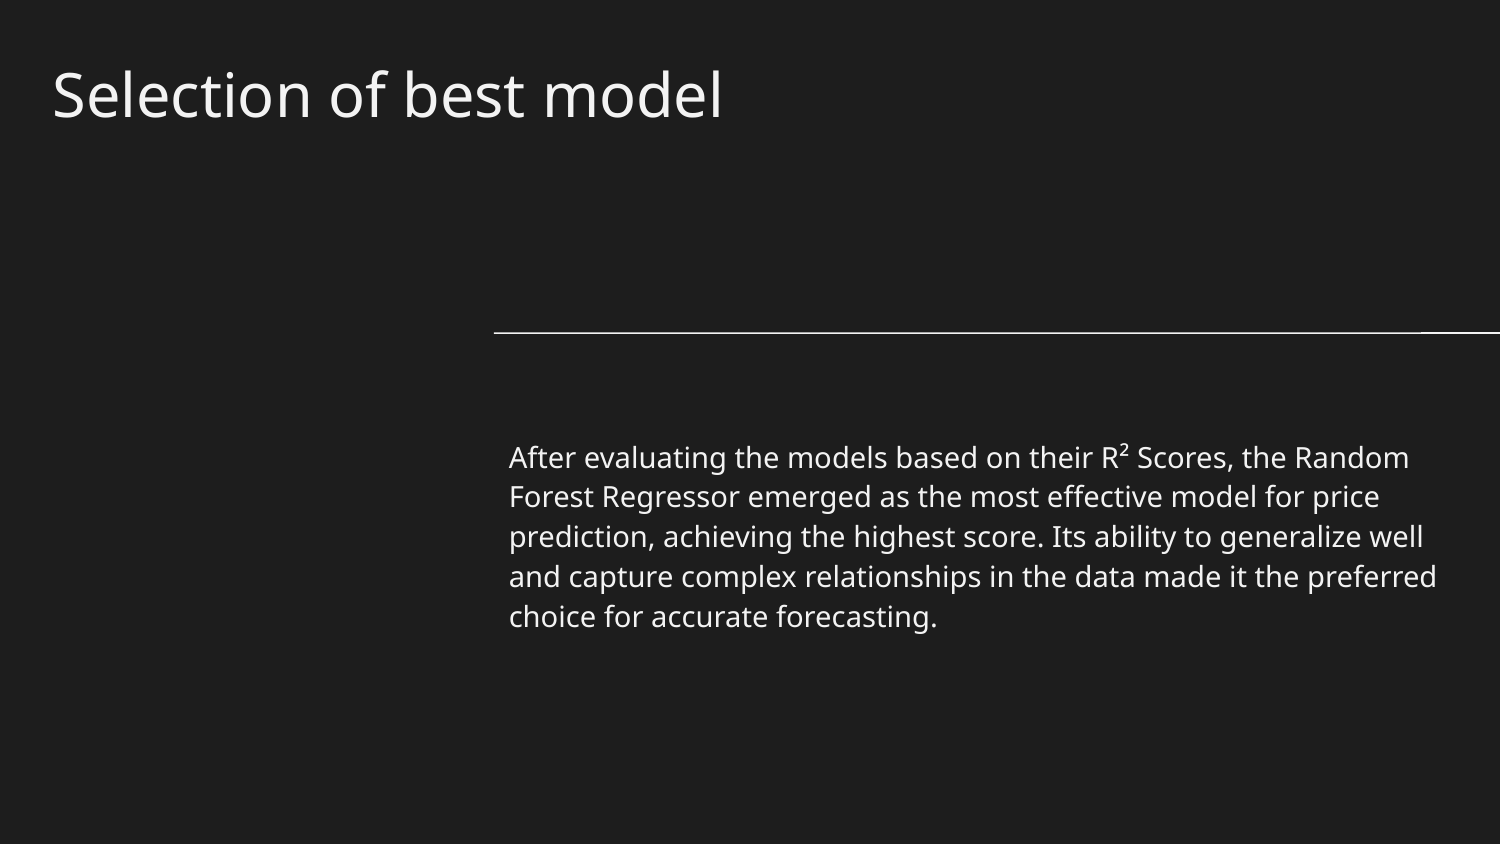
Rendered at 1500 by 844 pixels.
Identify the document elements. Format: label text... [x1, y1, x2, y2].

title Selection of best model [37, 37, 1463, 152]
subtitle After evaluating the models based on their R² Scores, the Random Forest Regressor emerged as the most effective model for price prediction, achieving the highest score. Its ability to generalize well and capture complex relationships in the data made it the preferred choice for accurate forecasting. [493, 421, 1463, 807]
